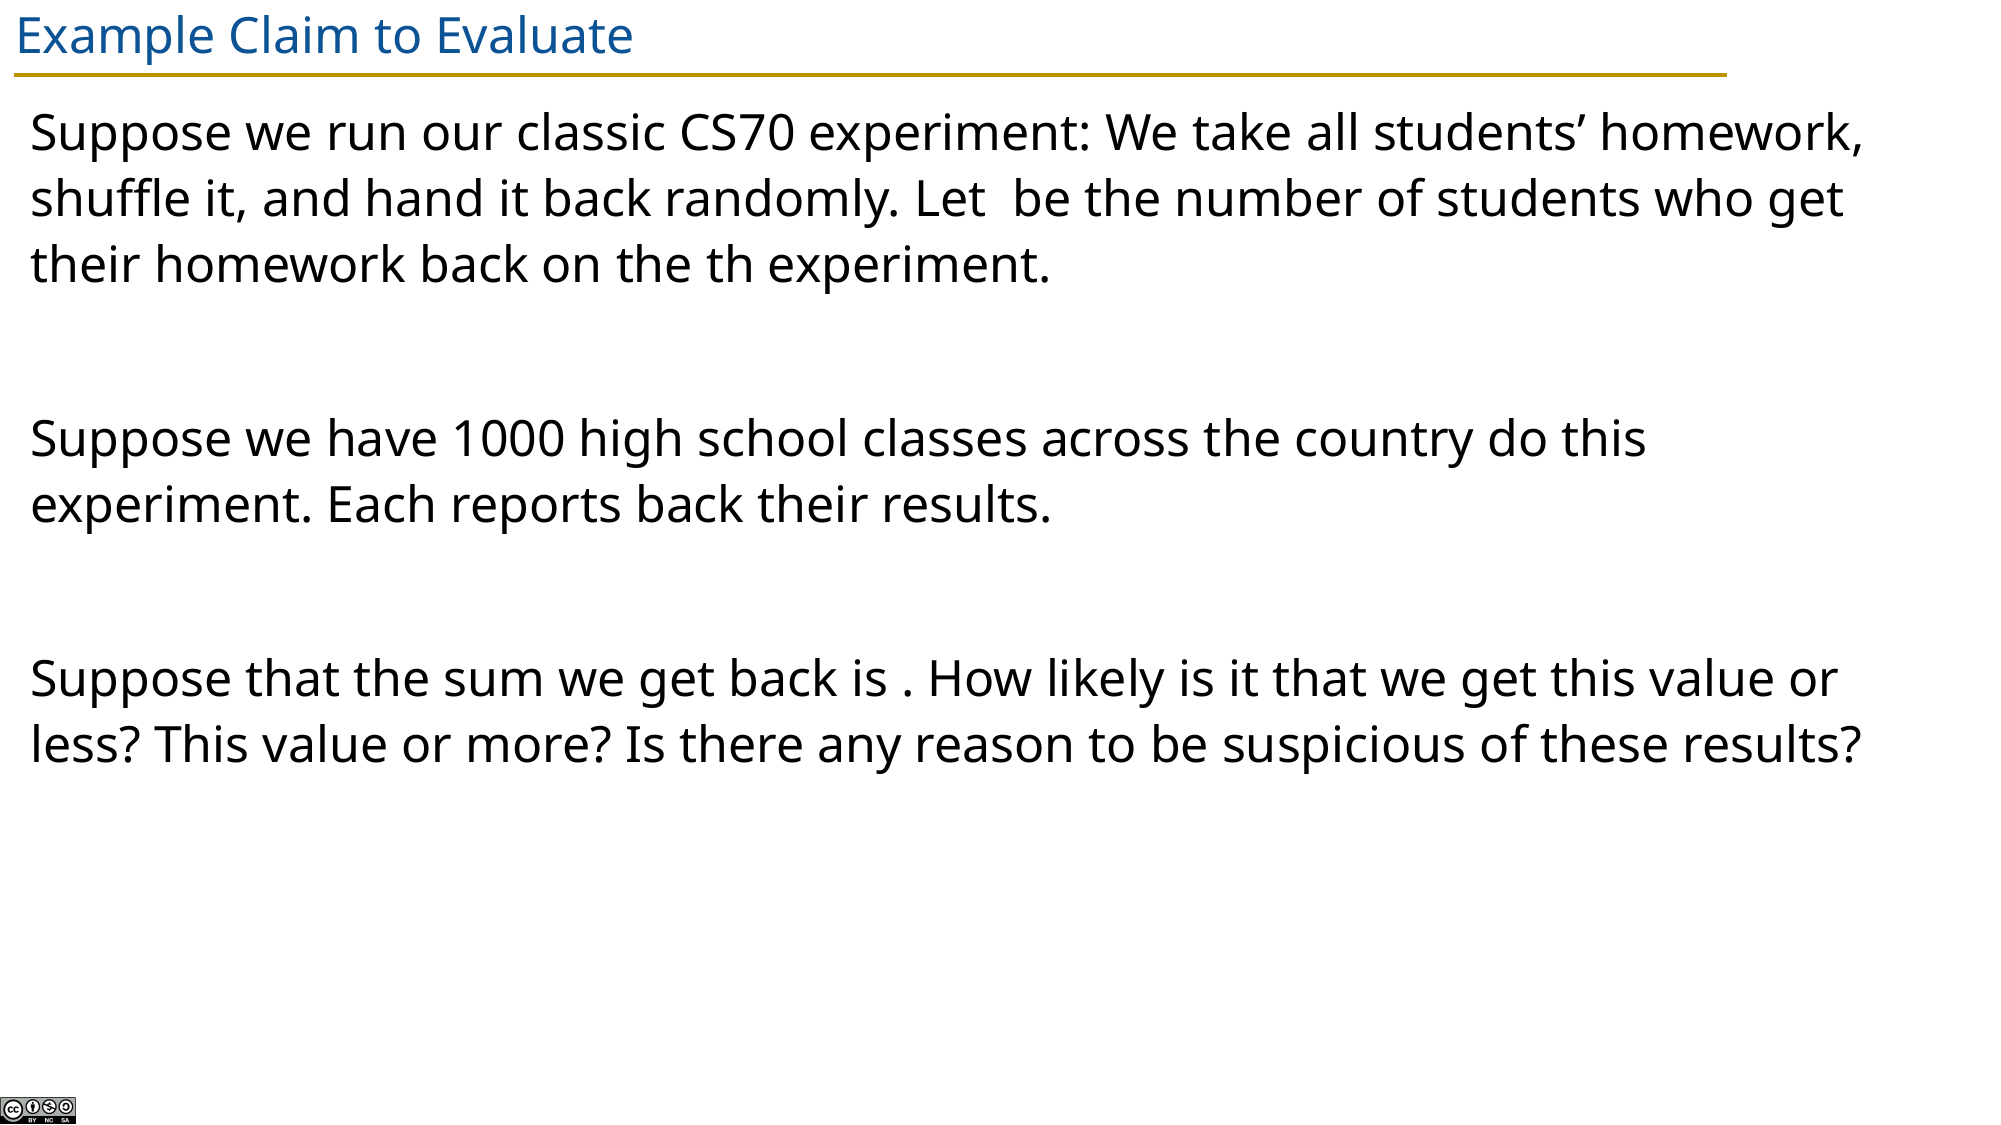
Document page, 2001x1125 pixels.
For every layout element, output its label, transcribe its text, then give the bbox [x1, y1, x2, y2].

picture [0, 1097, 76, 1124]
title Example Claim to Evaluate [0, 0, 1725, 75]
